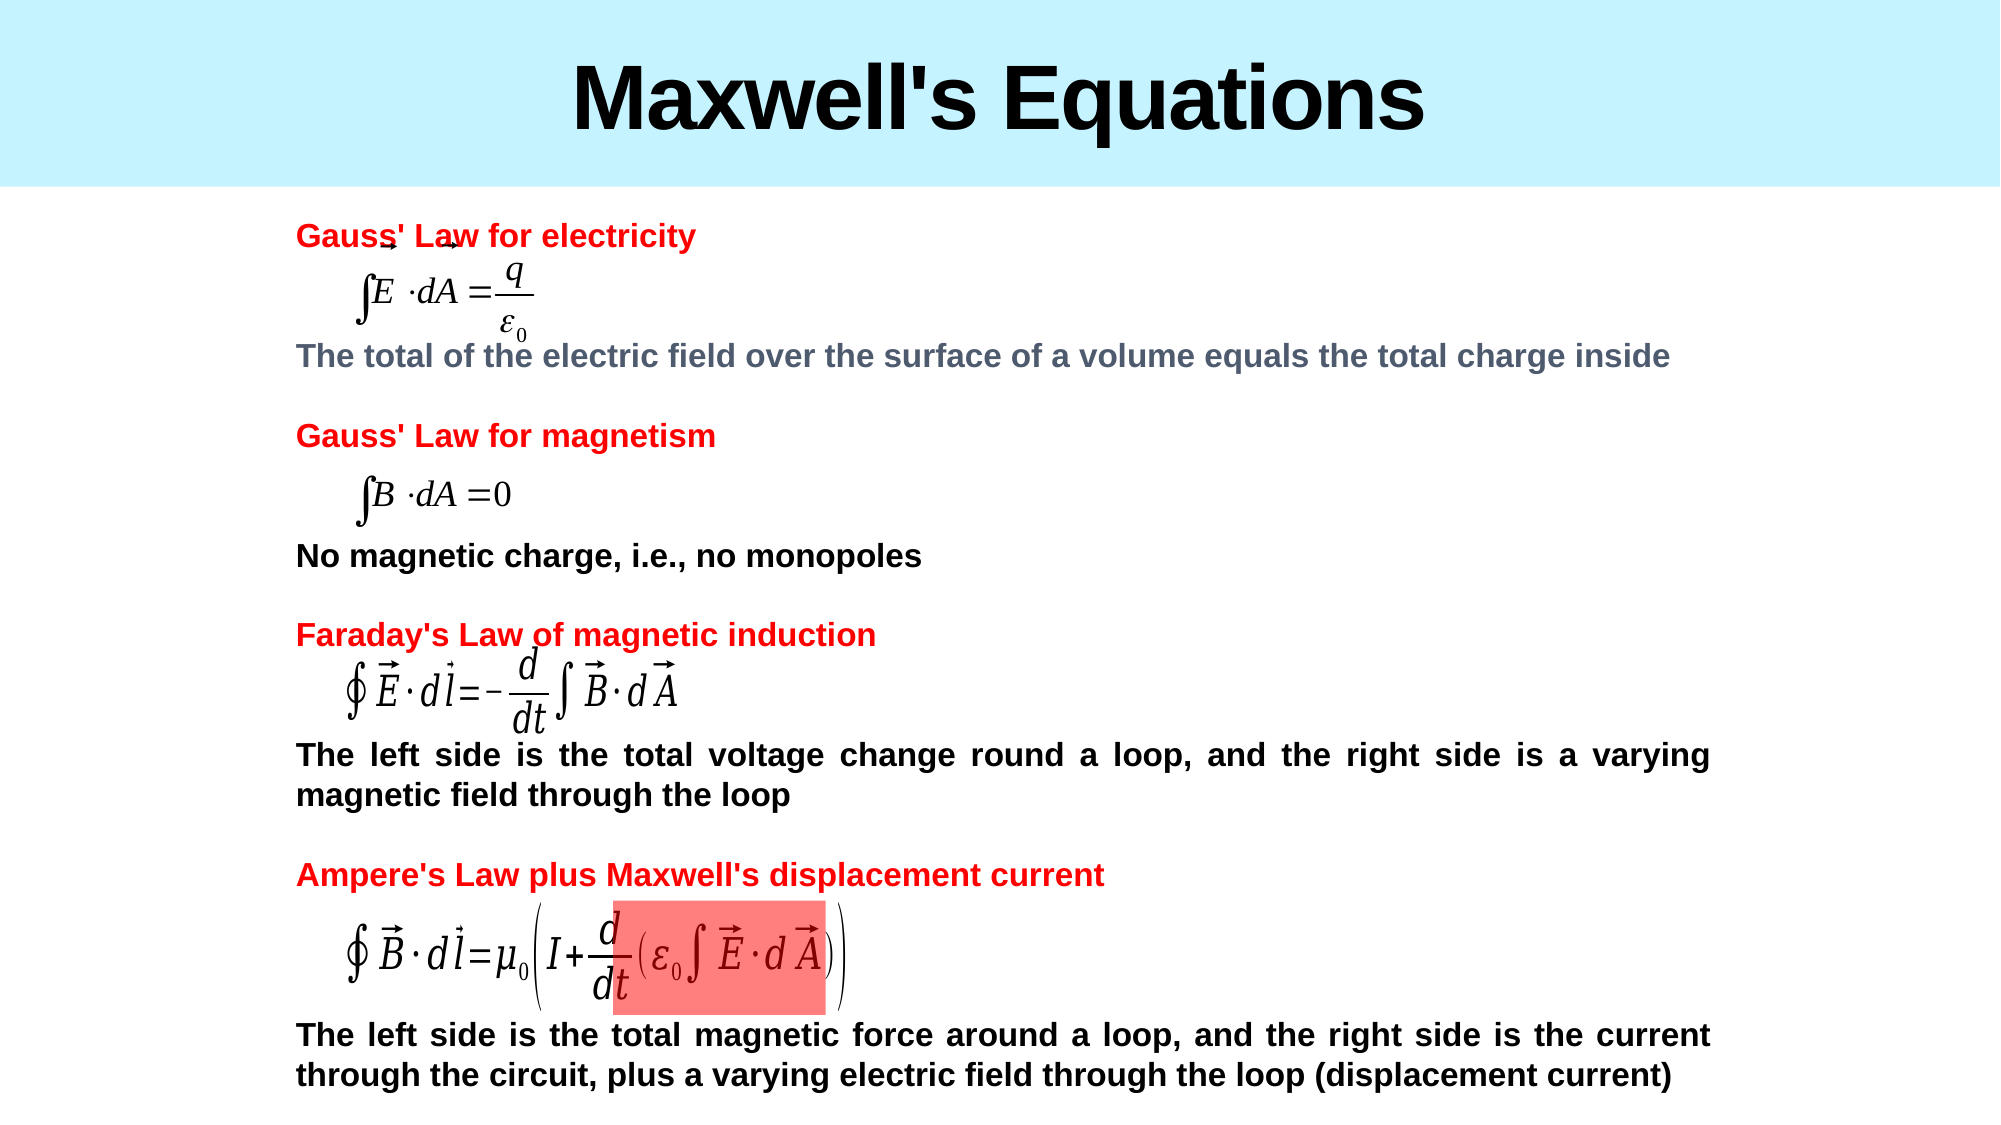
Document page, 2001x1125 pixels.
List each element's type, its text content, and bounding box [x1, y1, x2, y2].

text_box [341, 460, 520, 536]
title Maxwell's Equations [0, 0, 2000, 187]
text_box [341, 242, 545, 354]
text_box Gauss' Law for electricity The total of the electric field over the surface of a volume equals the total charge inside Gauss' Law for magnetism No magnetic charge, i.e., no monopoles Faraday's Law of magnetic induction The left side is the total voltage change round a loop, and the right side is a varying magnetic field through the loop Ampere's Law plus Maxwell's displacement current The left side is the total magnetic force around a loop, and the right side is the current through the circuit, plus a varying electric field through the loop (displacement current) [280, 206, 1729, 1101]
text_box [613, 900, 826, 1015]
